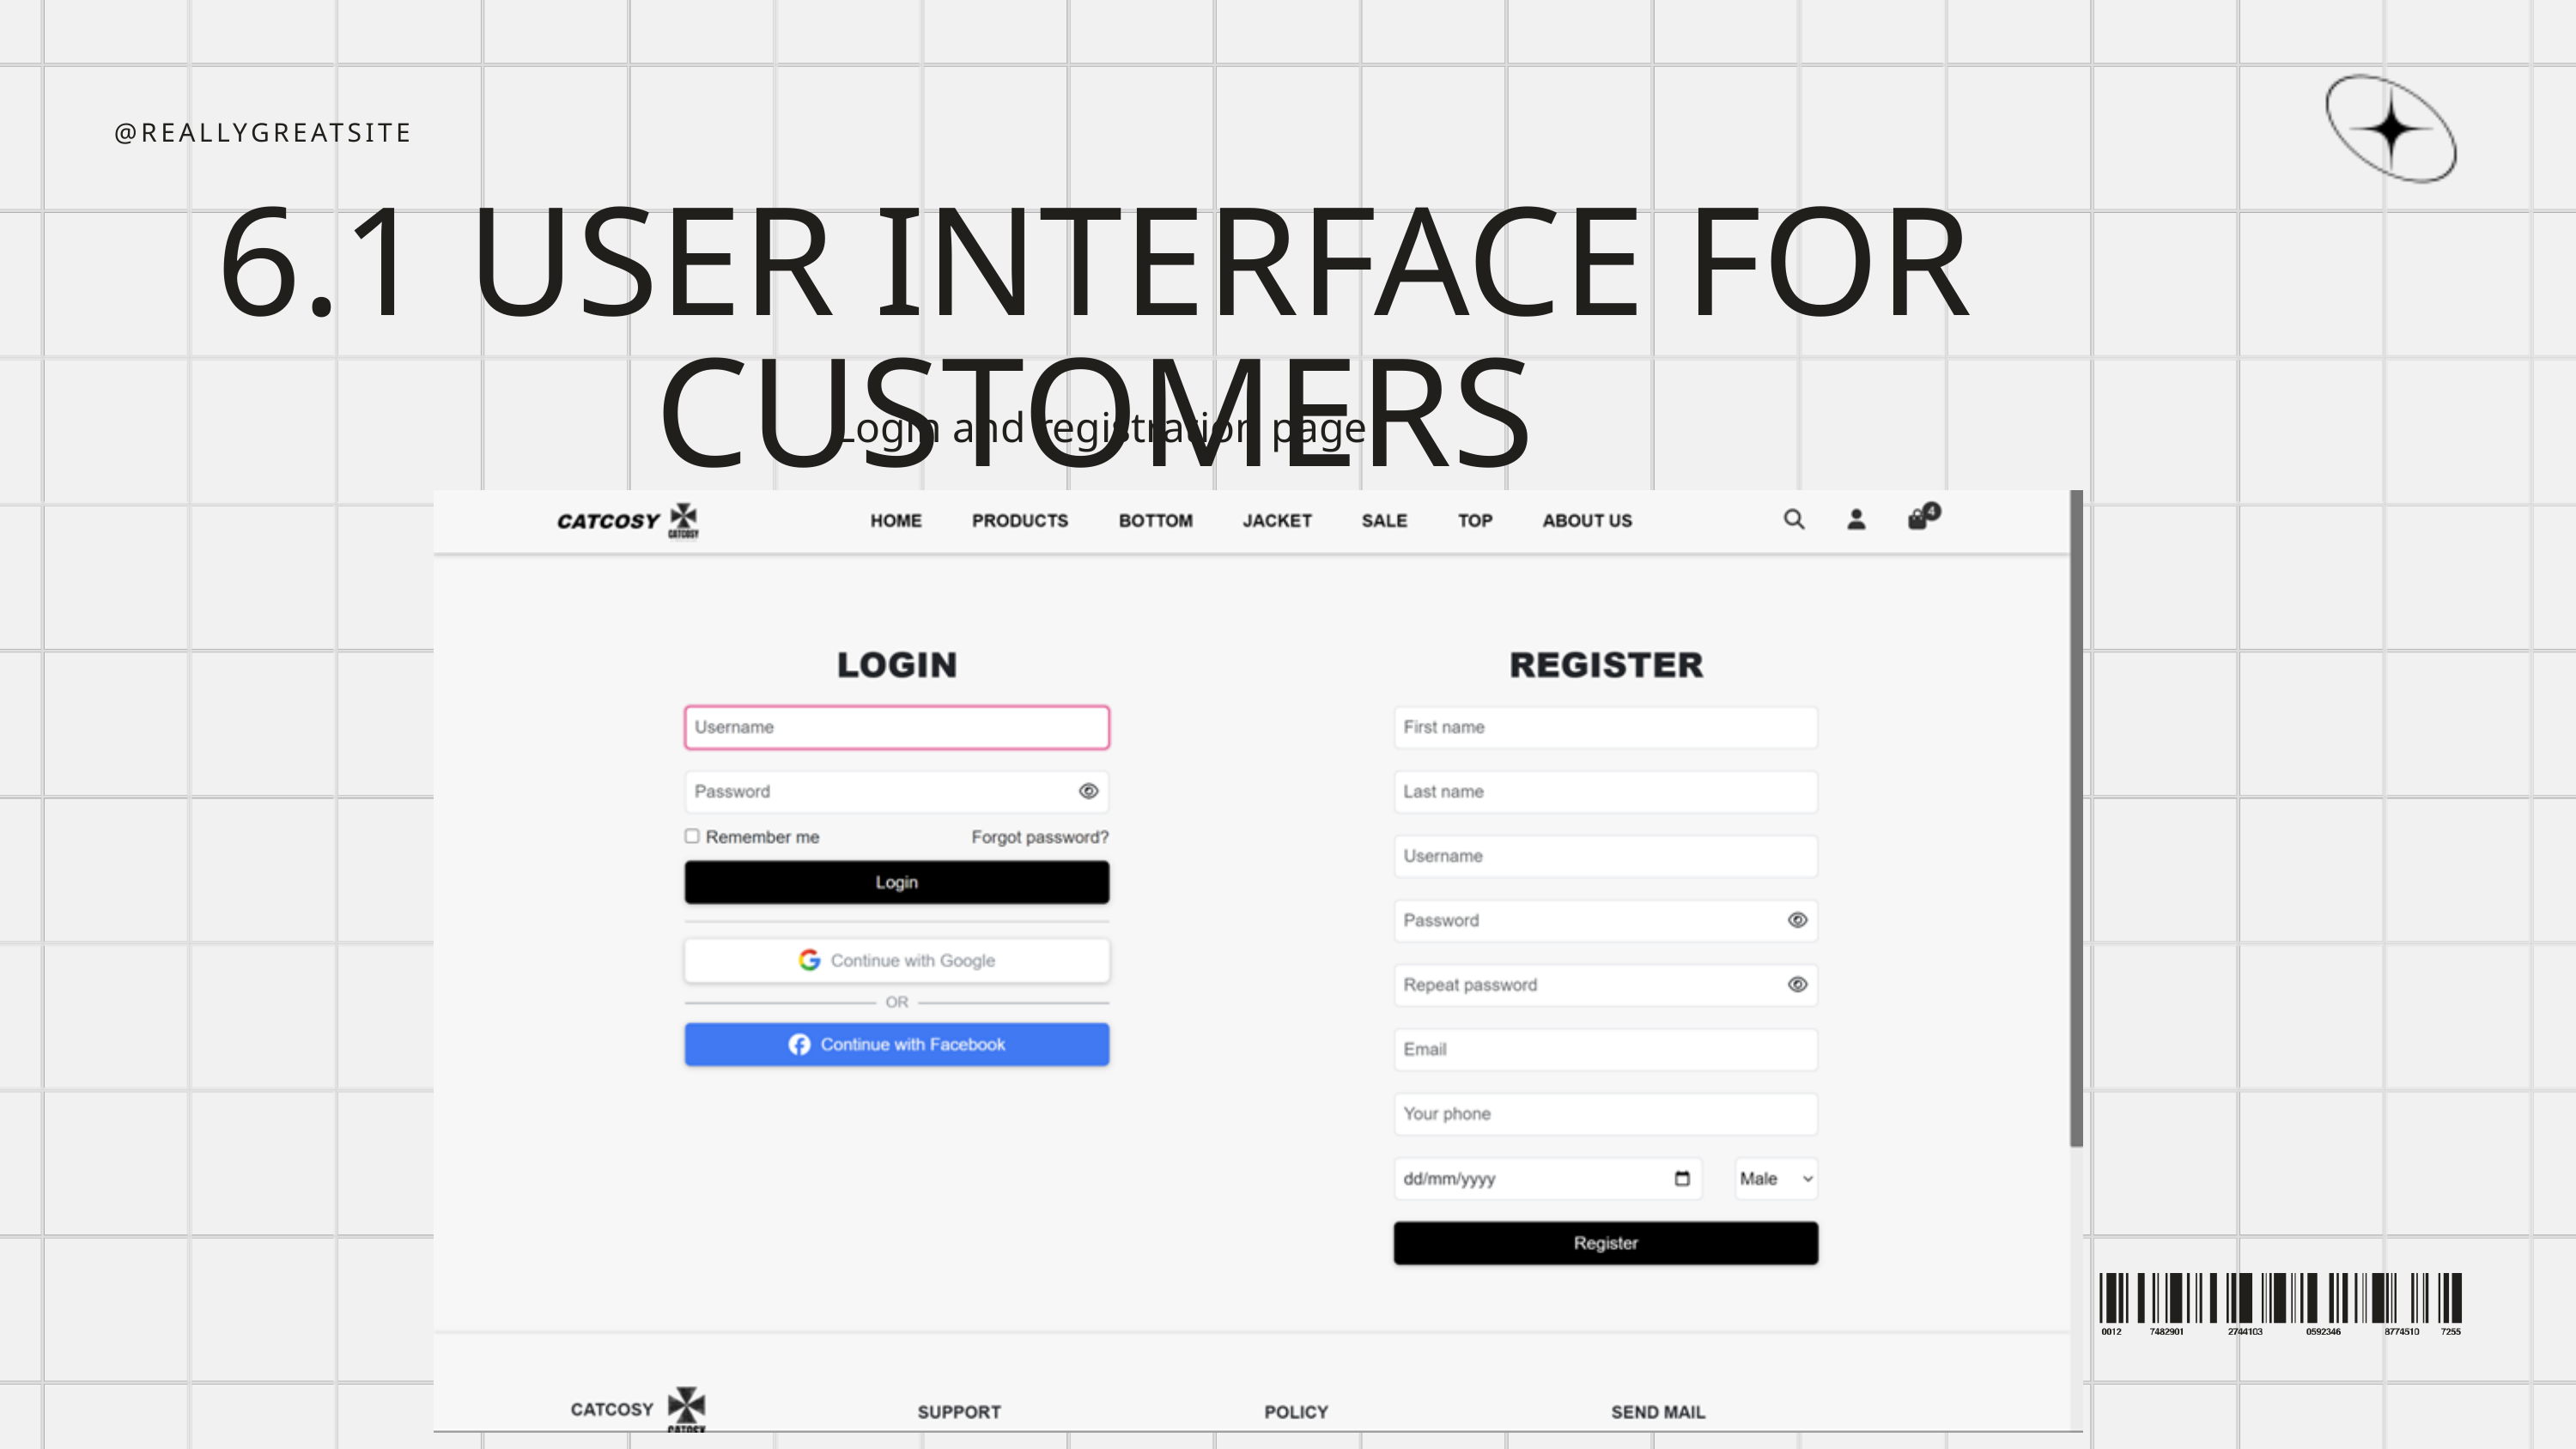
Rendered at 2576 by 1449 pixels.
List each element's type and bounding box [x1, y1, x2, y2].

text_box [0, 0, 2576, 1449]
